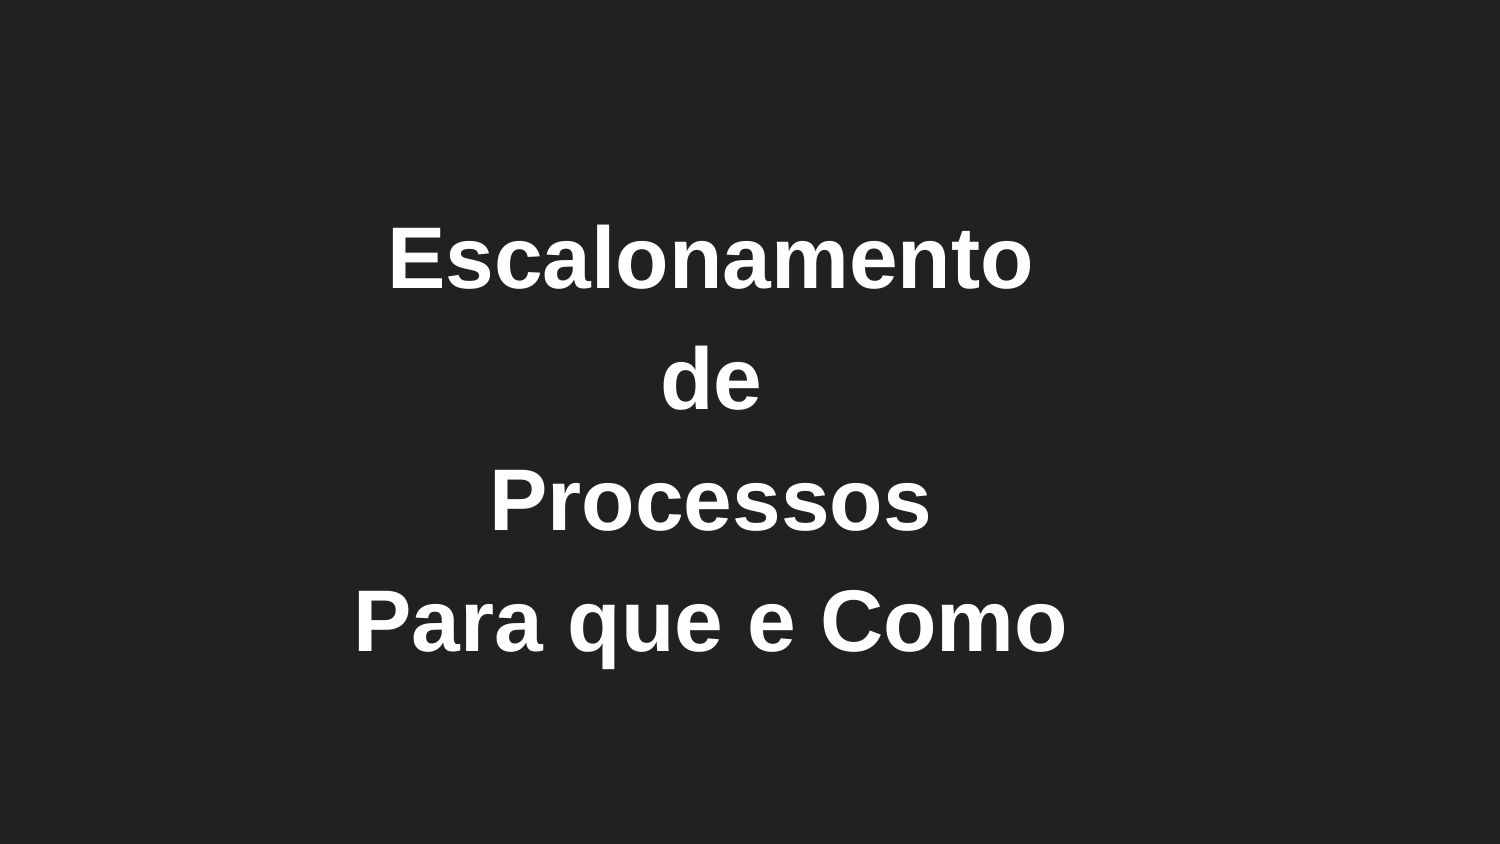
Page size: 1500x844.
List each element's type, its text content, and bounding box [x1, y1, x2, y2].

title Escalonamento de Processos Para que e Como [279, 170, 1168, 265]
